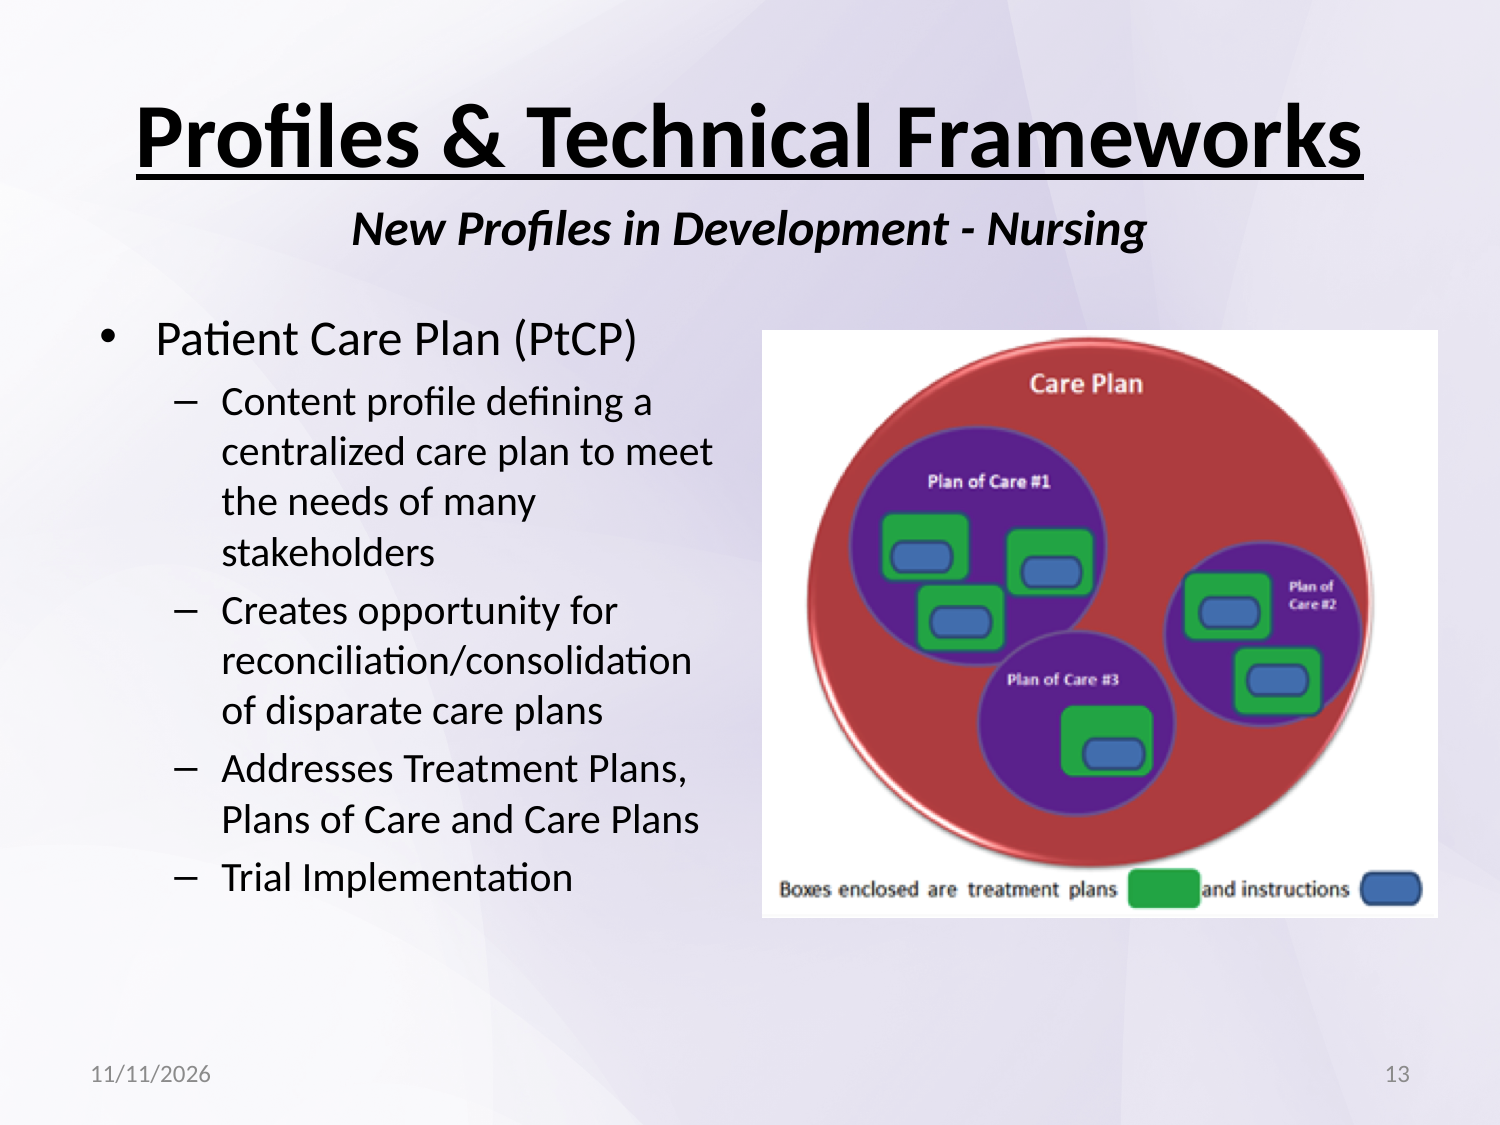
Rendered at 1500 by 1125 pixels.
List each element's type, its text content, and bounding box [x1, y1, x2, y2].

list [762, 299, 1438, 949]
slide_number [75, 1042, 425, 1103]
title Profiles & Technical Frameworks [75, 37, 1425, 187]
list Patient Care Plan (PtCP) Content profile defining a centralized care plan to meet the needs of many stakeholders Creates opportunity for reconciliation/consolidation of disparate care plans Addresses Treatment Plans, Plans of Care and Care Plans Trial Implementation [75, 298, 750, 947]
text_box New Profiles in Development - Nursing [74, 187, 1425, 263]
slide_number 13 [1074, 1042, 1425, 1103]
